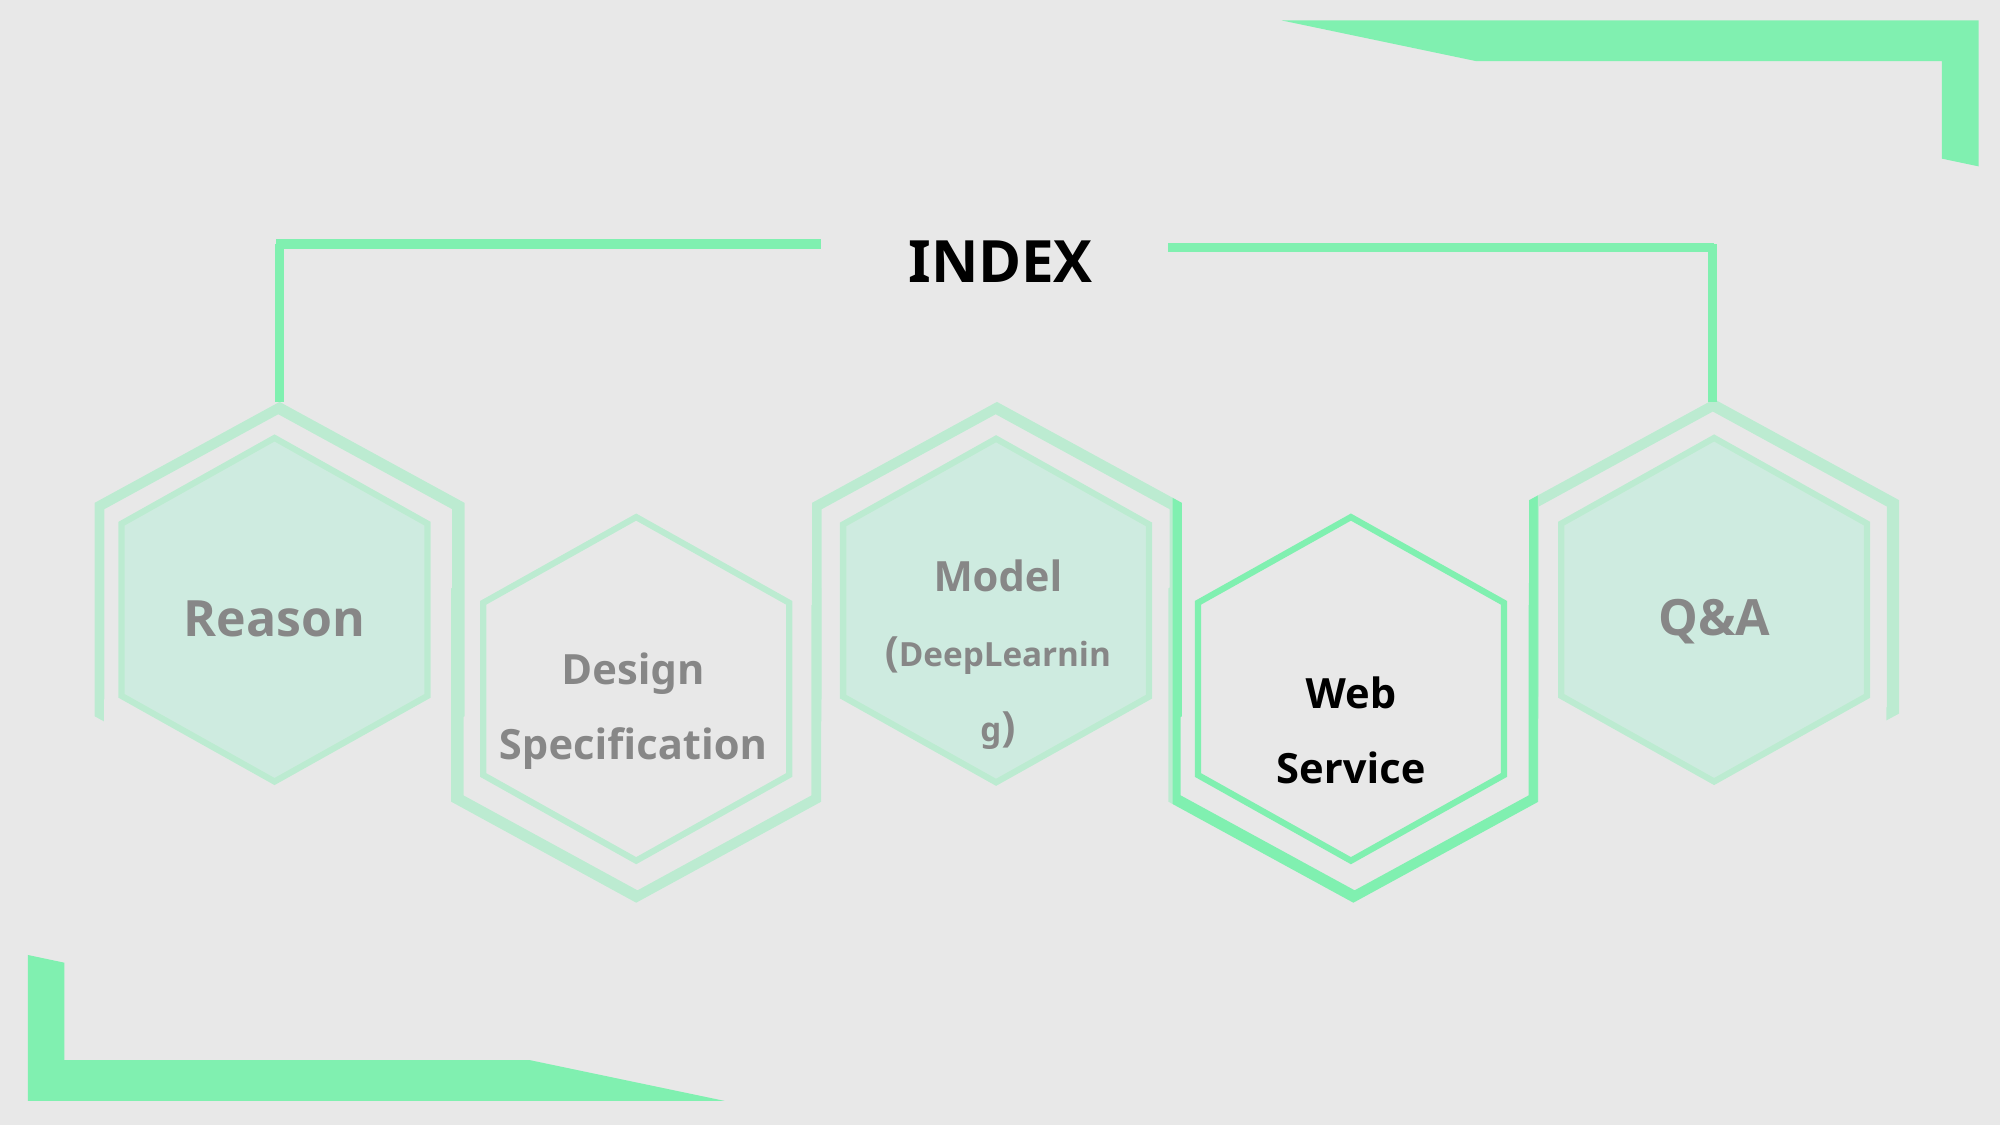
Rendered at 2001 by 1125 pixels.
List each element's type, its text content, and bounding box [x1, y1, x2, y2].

text_box [1537, 348, 1937, 962]
text_box [1281, 19, 1980, 168]
text_box INDEX [879, 182, 1122, 302]
text_box [0, 0, 2000, 1125]
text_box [1168, 243, 1714, 402]
text_box [76, 348, 1174, 962]
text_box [94, 399, 1900, 903]
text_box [275, 243, 822, 402]
text_box [26, 953, 725, 1102]
